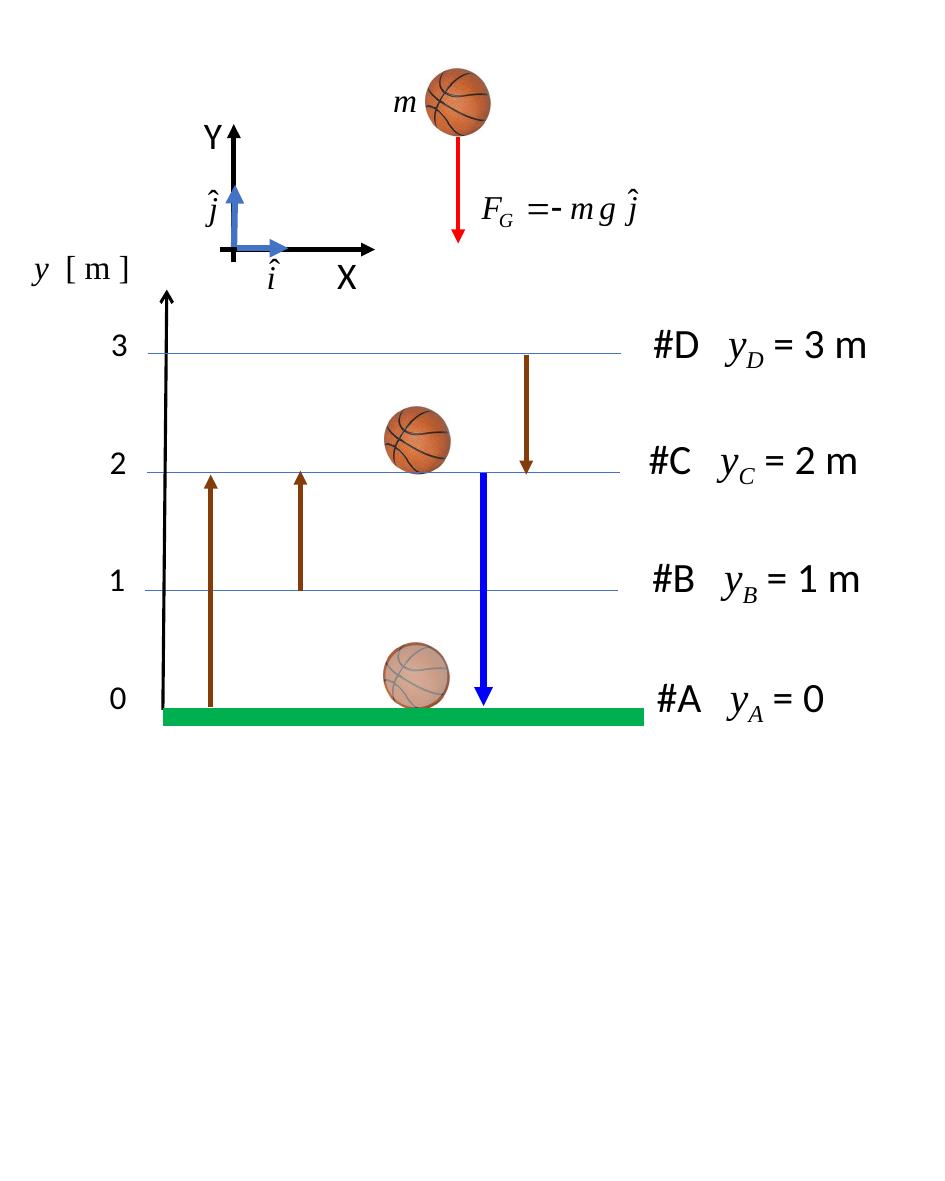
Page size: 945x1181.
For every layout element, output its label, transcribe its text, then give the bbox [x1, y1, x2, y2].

text_box Y [189, 104, 238, 165]
text_box X [322, 244, 372, 249]
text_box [264, 253, 285, 296]
text_box 2 [94, 434, 142, 490]
picture [424, 66, 493, 137]
picture [384, 404, 452, 472]
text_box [198, 185, 224, 234]
text_box #A yA = 0 [641, 663, 840, 735]
text_box #C yC = 2 m [633, 425, 874, 497]
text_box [476, 183, 644, 234]
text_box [389, 91, 421, 119]
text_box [162, 289, 167, 353]
text_box 1 [93, 550, 140, 606]
text_box 3 [96, 315, 143, 371]
text_box #B yB = 1 m [637, 543, 877, 616]
text_box y [ m ] [19, 239, 145, 294]
text_box [163, 708, 644, 726]
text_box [162, 354, 167, 710]
text_box #D yD = 3 m [638, 309, 883, 381]
text_box 0 [94, 668, 142, 724]
picture [383, 640, 451, 711]
text_box X [322, 250, 372, 305]
